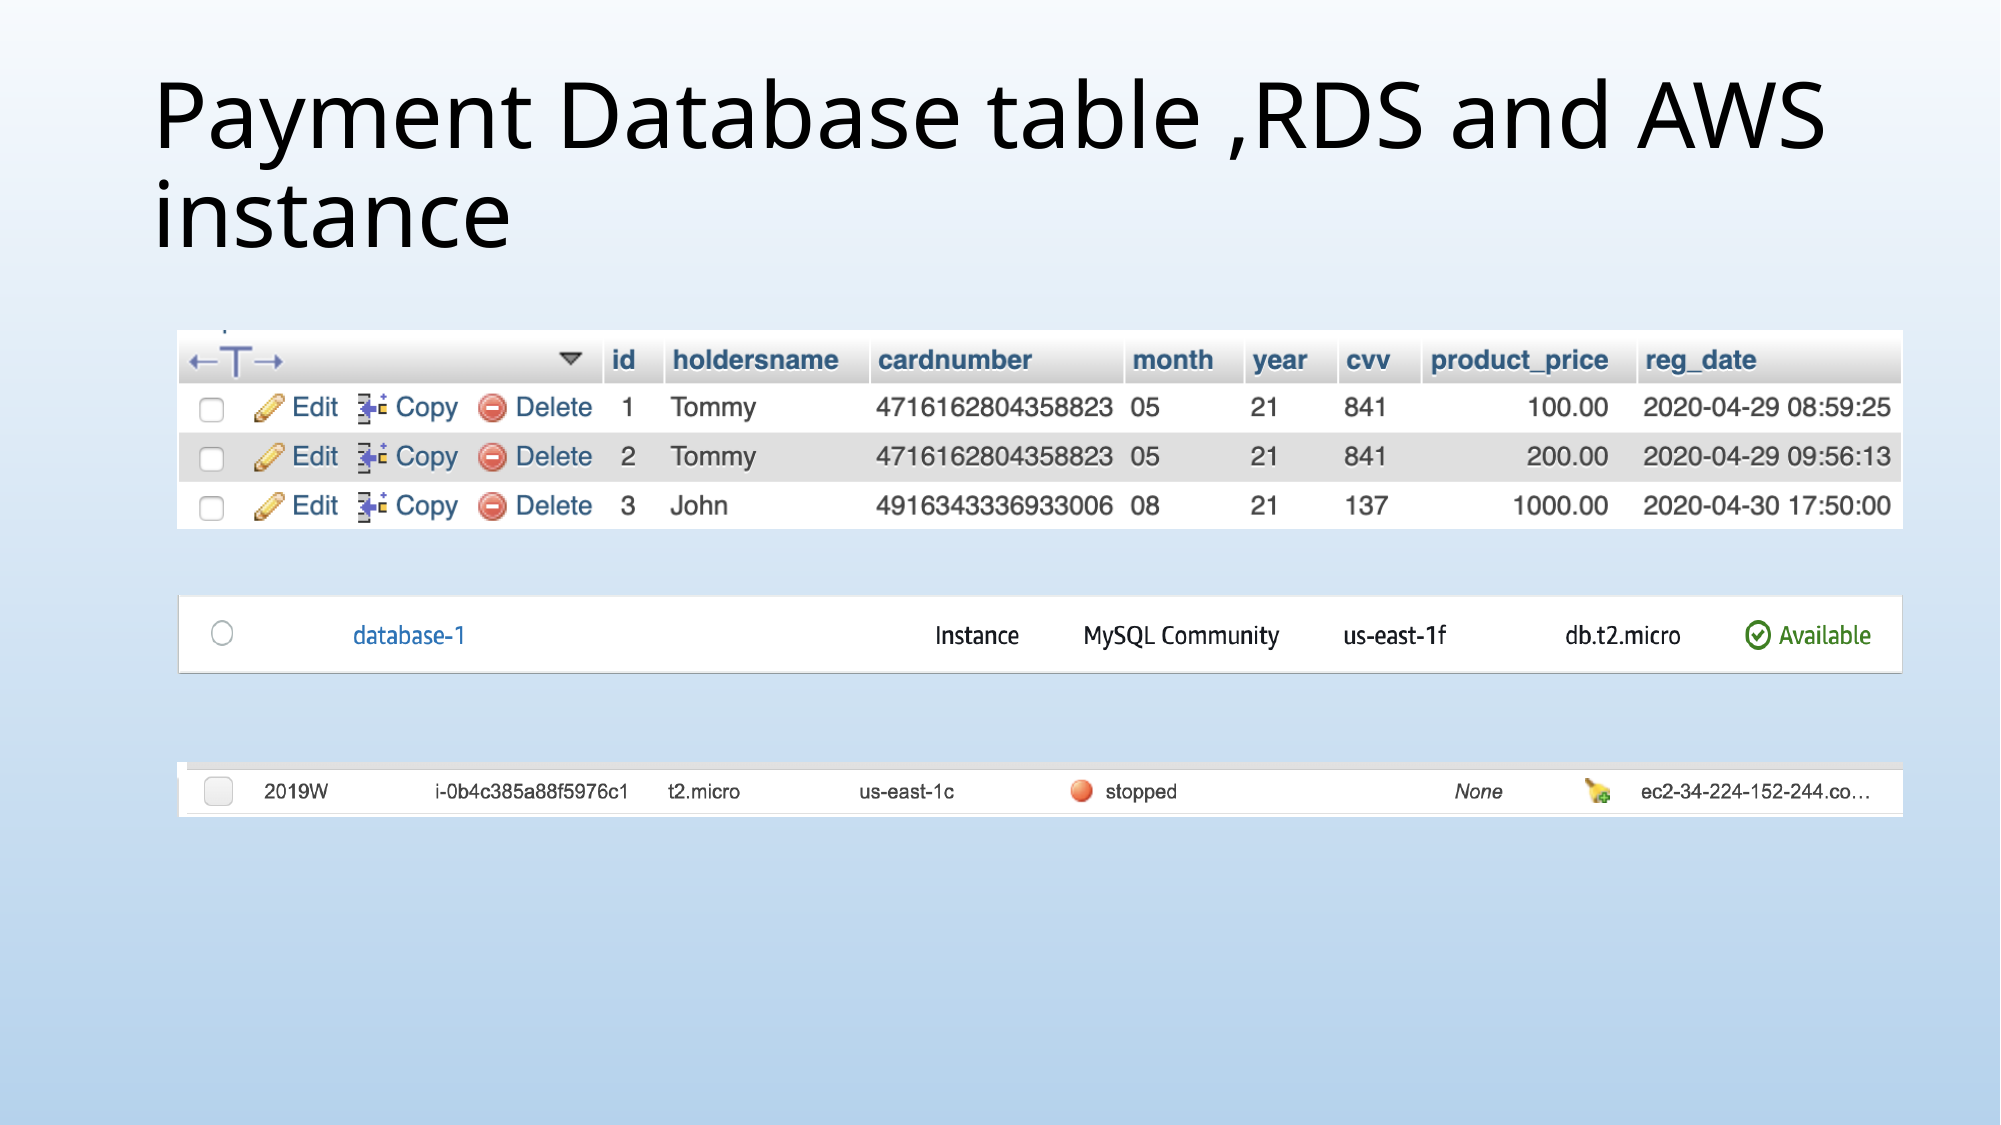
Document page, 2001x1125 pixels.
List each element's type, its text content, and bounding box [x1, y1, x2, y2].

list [177, 330, 1903, 529]
picture [177, 595, 1903, 674]
picture [177, 762, 1903, 817]
title Payment Database table ,RDS and AWS instance [137, 59, 1863, 278]
